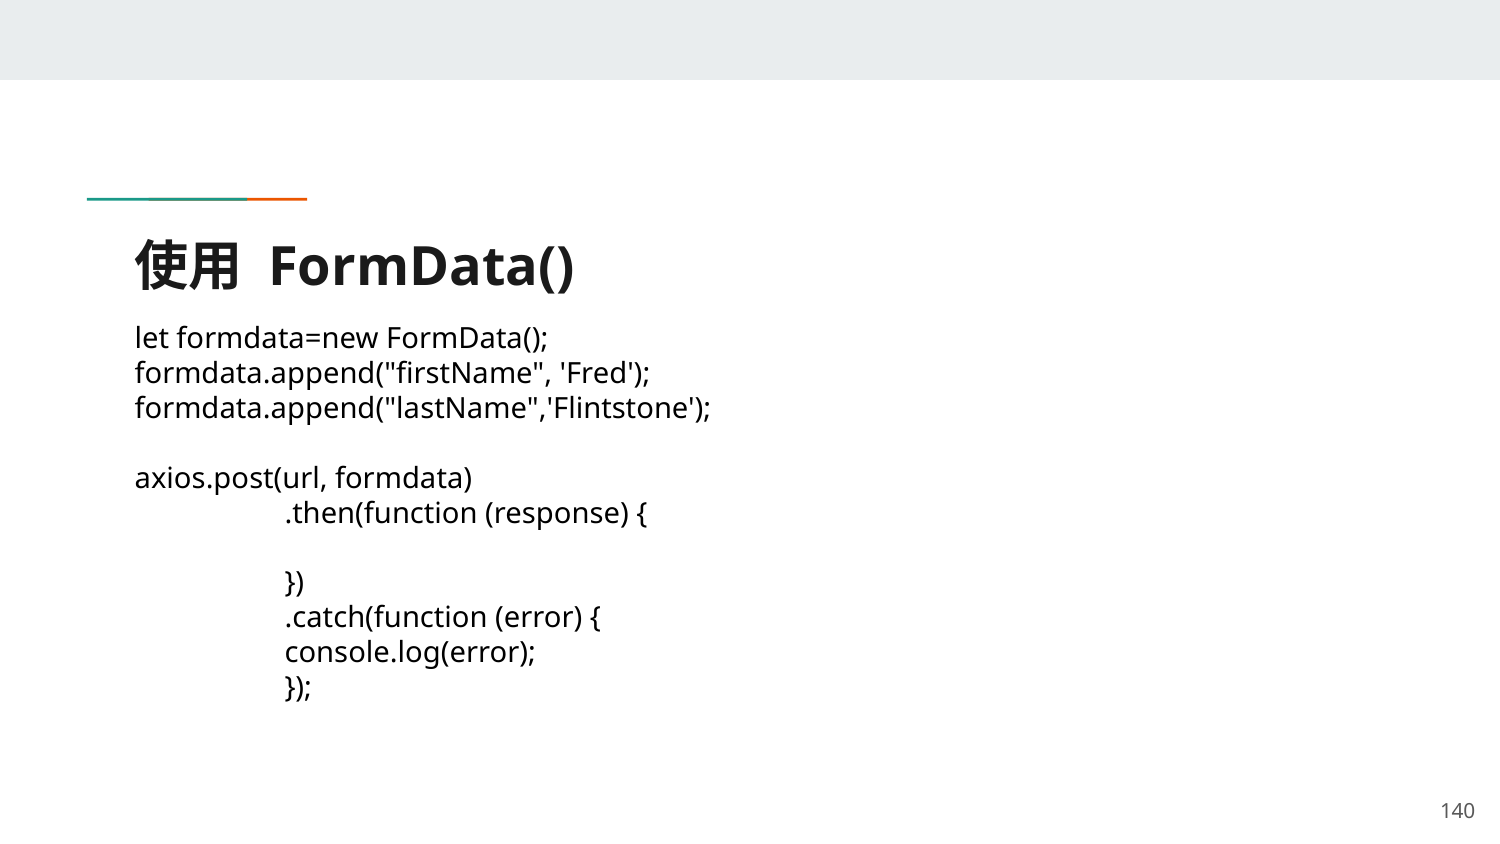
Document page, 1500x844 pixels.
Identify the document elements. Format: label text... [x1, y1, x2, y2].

title 使用 FormData() [119, 216, 1381, 305]
slide_number ‹#› [1400, 779, 1491, 844]
text_box let formdata=new FormData(); formdata.append("firstName", 'Fred'); formdata.append("lastName",'Flintstone'); axios.post(url, formdata) .then(function (response) { }) .catch(function (error) { console.log(error); }); [119, 304, 1051, 719]
